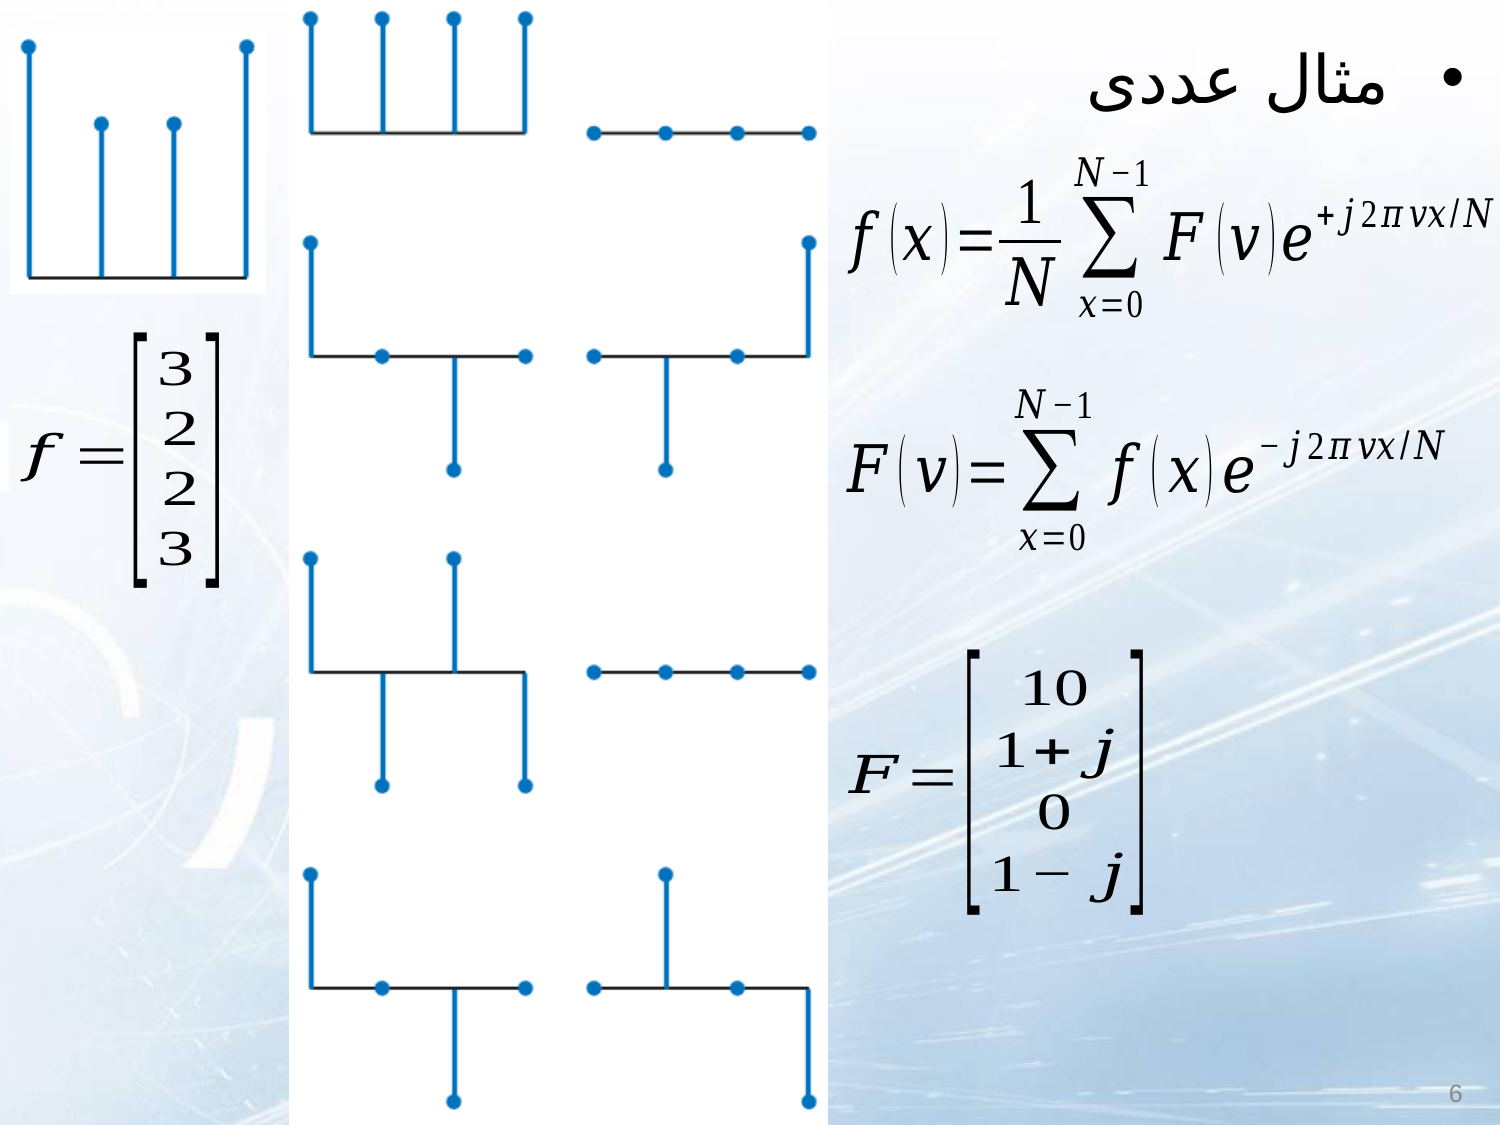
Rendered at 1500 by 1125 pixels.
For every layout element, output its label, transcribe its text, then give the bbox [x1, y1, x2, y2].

text_box مثال عددی [1002, 9, 1480, 124]
picture [0, 0, 1500, 1125]
slide_number 6 [1127, 1062, 1478, 1123]
